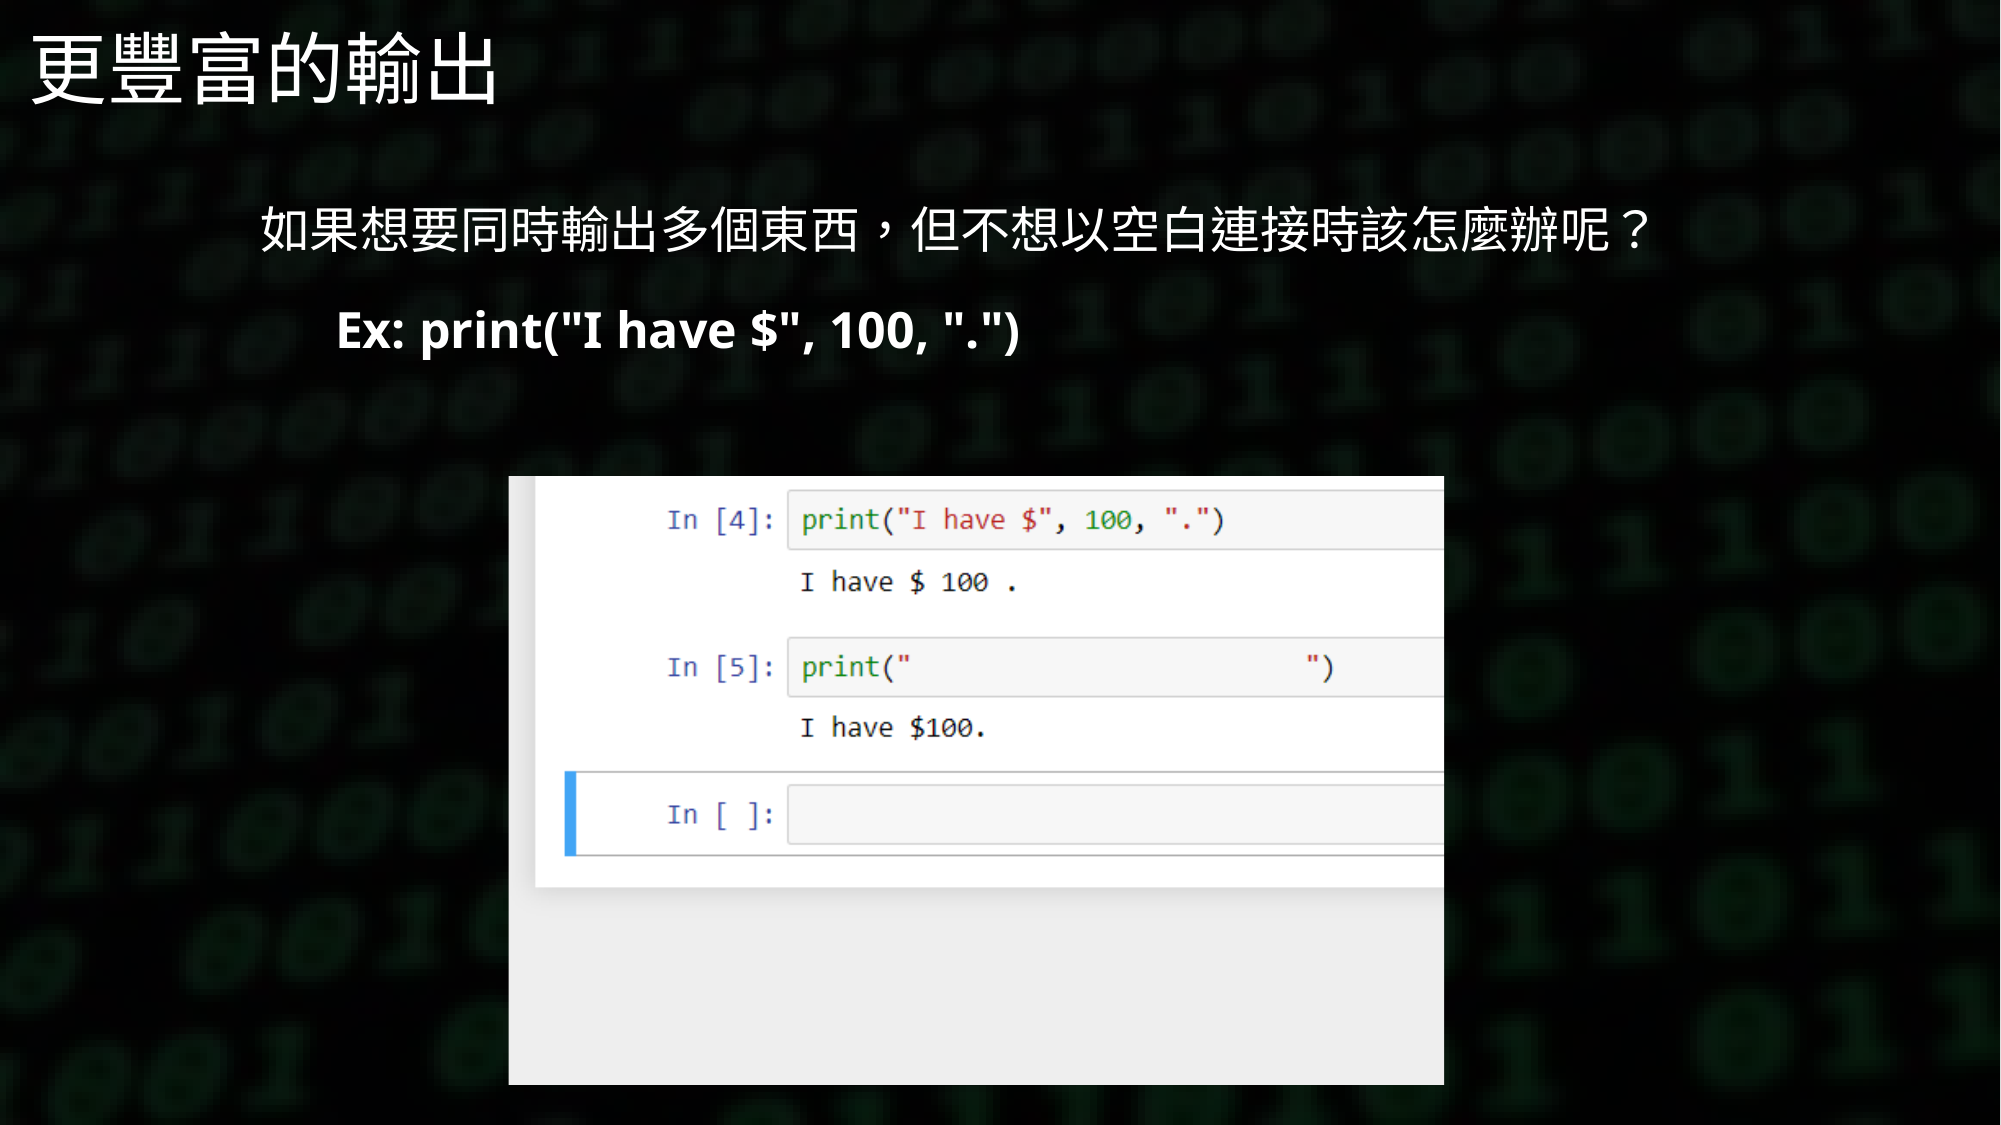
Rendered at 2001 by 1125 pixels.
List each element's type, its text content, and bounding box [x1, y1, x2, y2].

text_box 如果想要同時輸出多個東西，但不想以空白連接時該怎麼辦呢？ Ex: print("I have $", 100, ".") [245, 175, 1708, 424]
picture [0, 0, 2001, 1125]
title 更豐富的輸出 [13, 22, 1739, 124]
